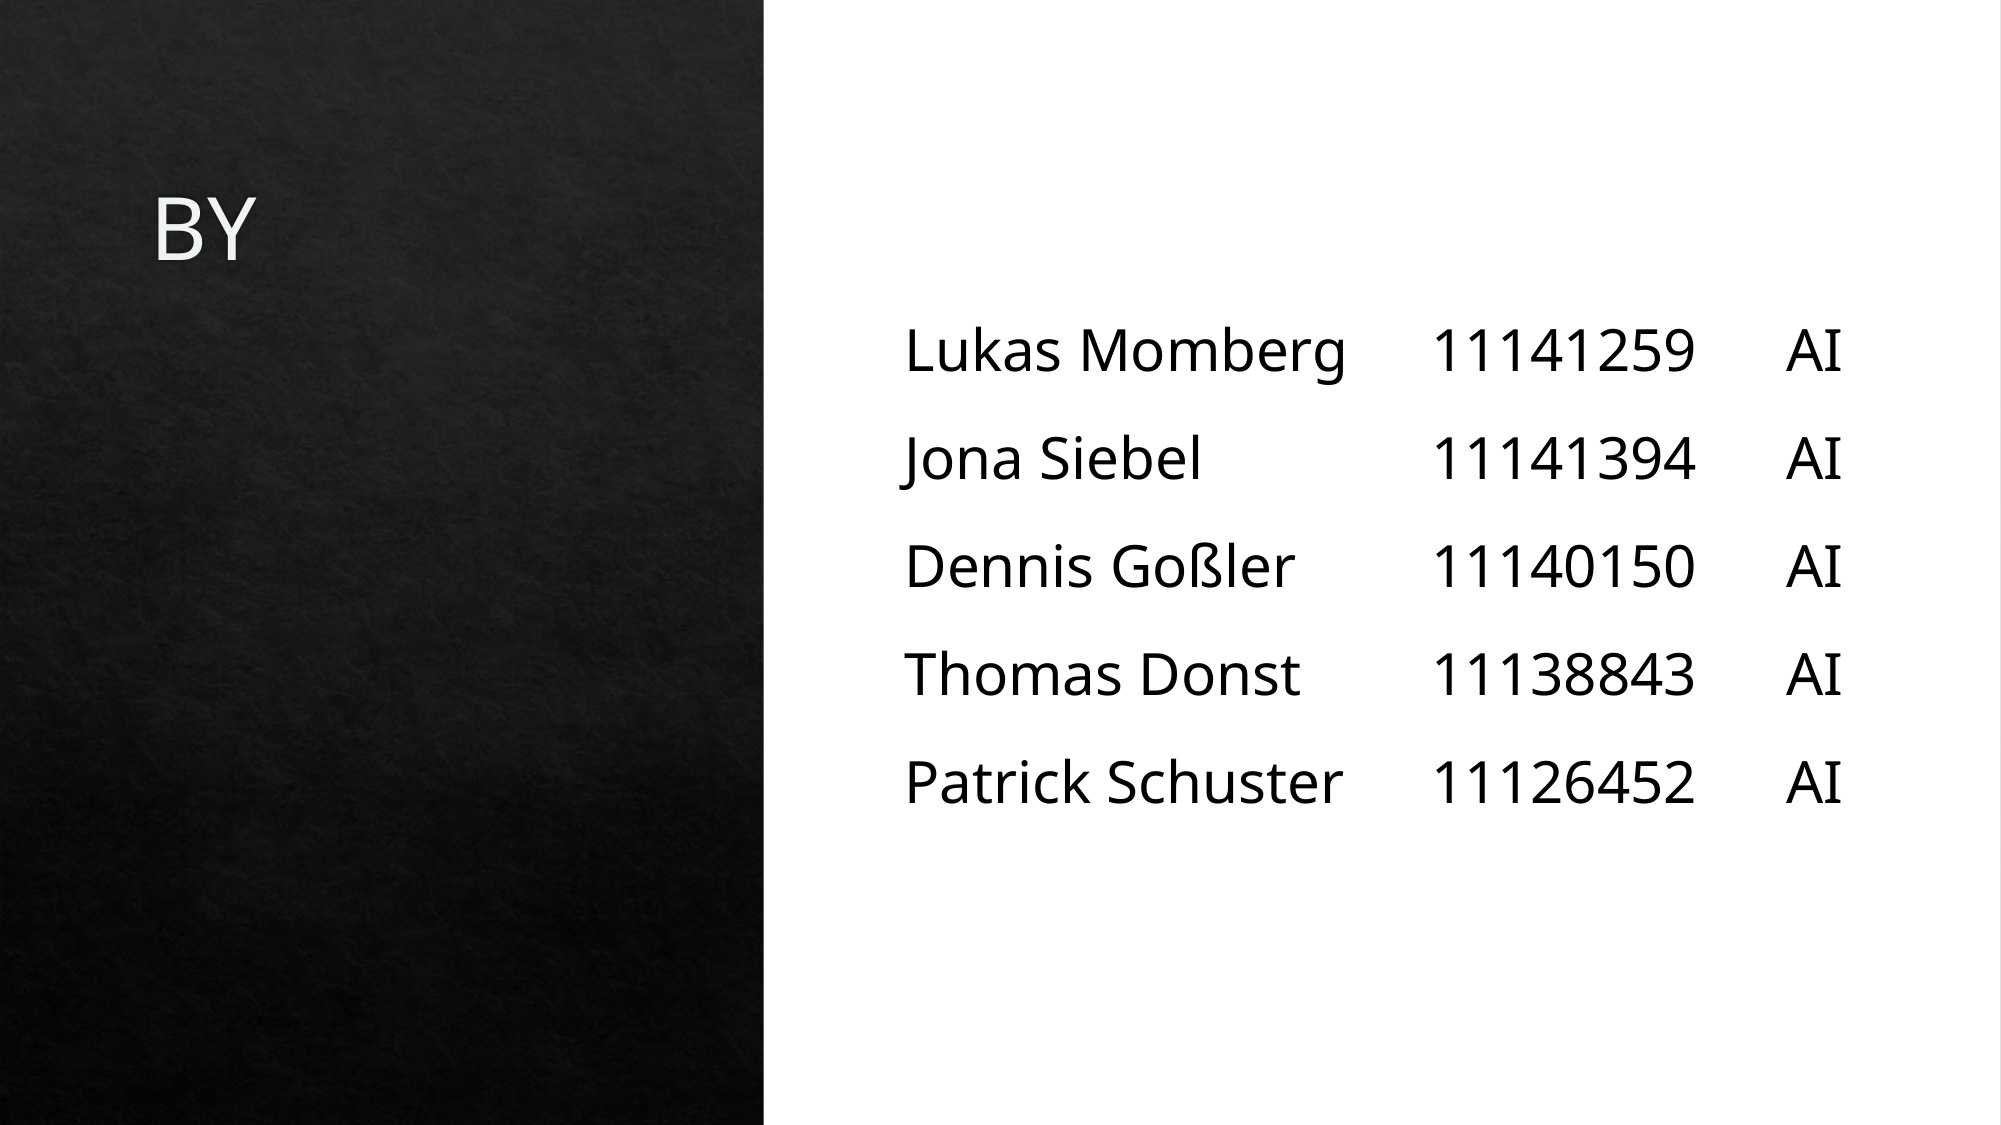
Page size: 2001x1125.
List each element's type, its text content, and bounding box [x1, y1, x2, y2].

table_cell 11141394 [1389, 404, 1739, 510]
table_header Lukas Momberg [874, 296, 1387, 402]
table_header AI [1741, 296, 1889, 402]
text_box [0, 0, 762, 1125]
table_cell 11140150 [1389, 512, 1739, 618]
table_cell Patrick Schuster [874, 728, 1387, 834]
table_cell 11138843 [1389, 620, 1739, 726]
table_header 11141259 [1389, 296, 1739, 402]
table_cell Dennis Goßler [874, 512, 1387, 618]
title BY [112, 124, 668, 285]
table_cell AI [1741, 620, 1889, 726]
table_cell Jona Siebel [874, 404, 1387, 510]
table_cell Thomas Donst [874, 620, 1387, 726]
table_cell AI [1741, 728, 1889, 834]
table_cell AI [1741, 512, 1889, 618]
table_cell AI [1741, 404, 1889, 510]
text_box [762, 0, 2000, 1125]
table_cell 11126452 [1389, 728, 1739, 834]
